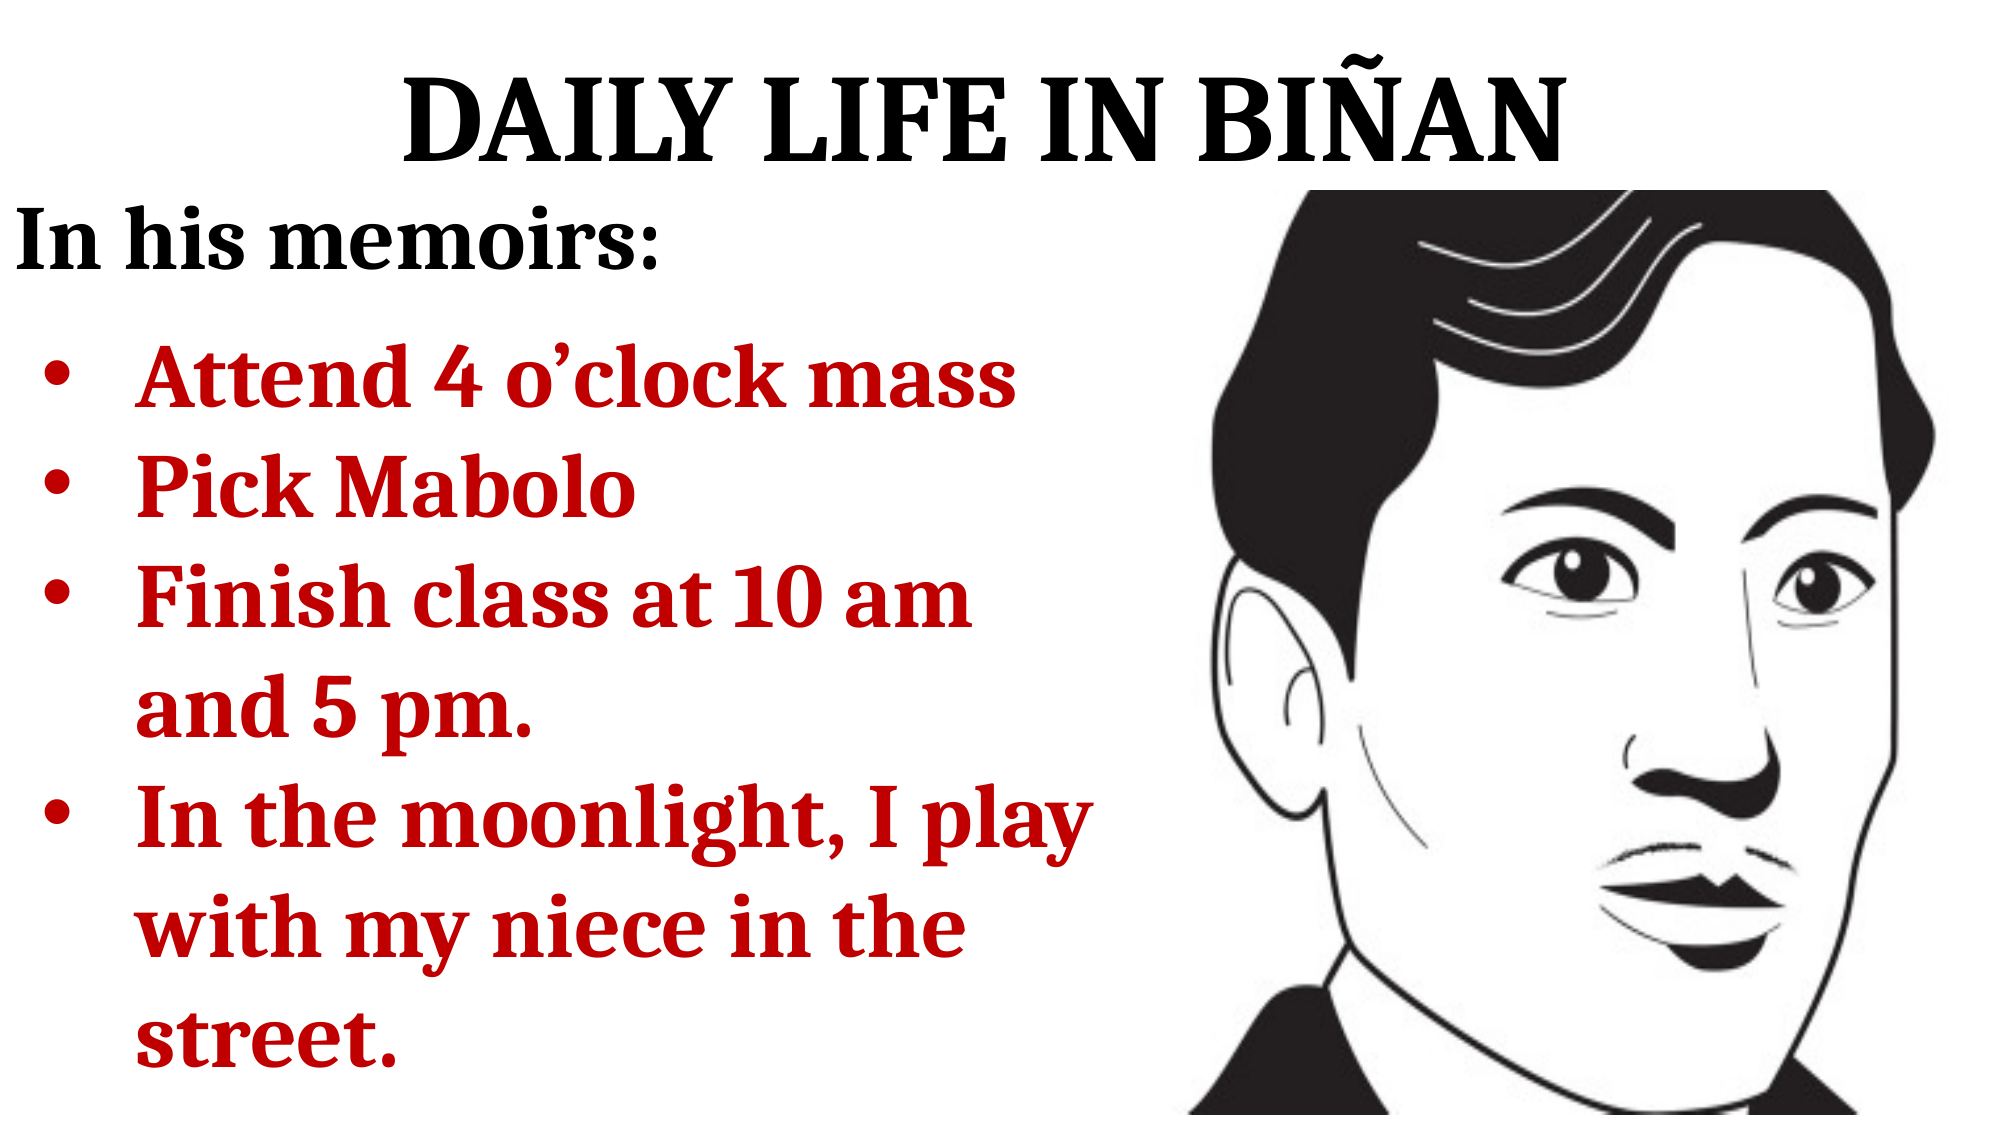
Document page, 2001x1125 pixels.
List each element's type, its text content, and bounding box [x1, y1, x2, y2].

text_box DAILY LIFE IN BIÑAN [61, 29, 1910, 191]
picture [1171, 190, 1960, 1115]
text_box In his memoirs: [0, 170, 1293, 295]
text_box Attend 4 o’clock mass Pick Mabolo Finish class at 10 am and 5 pm. In the moonlight, I play with my niece in the street. [27, 308, 1145, 1094]
